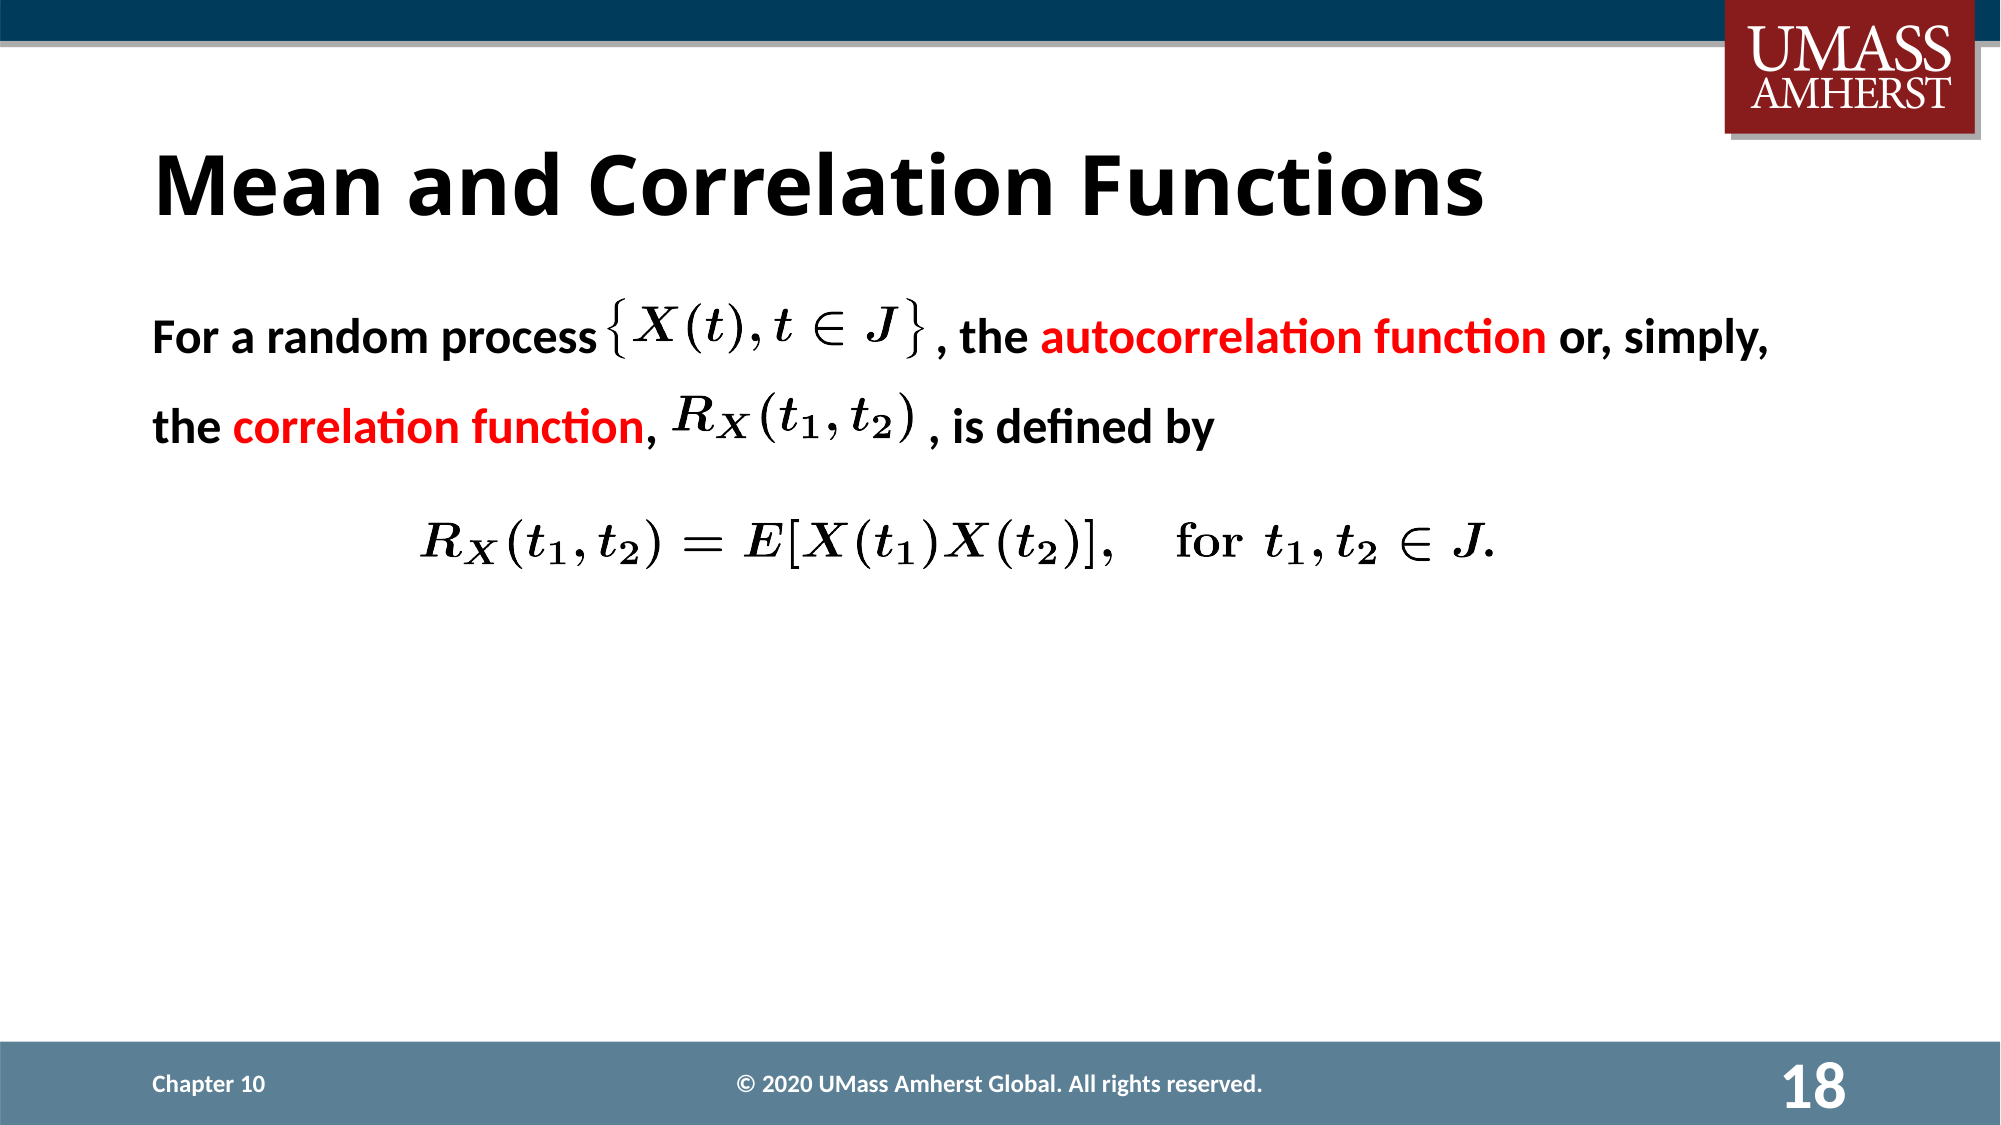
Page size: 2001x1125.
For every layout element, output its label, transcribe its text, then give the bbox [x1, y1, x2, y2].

title Mean and Correlation Functions [137, 126, 1863, 251]
slide_number 18 [1412, 1052, 1863, 1113]
slide_number Chapter 10 [137, 1052, 588, 1113]
footer © 2020 UMass Amherst Global. All rights reserved. [662, 1052, 1338, 1113]
picture [0, 0, 2001, 1125]
list For a random process , the autocorrelation function or, simply, the correlation function, , is defined by [137, 265, 1824, 979]
